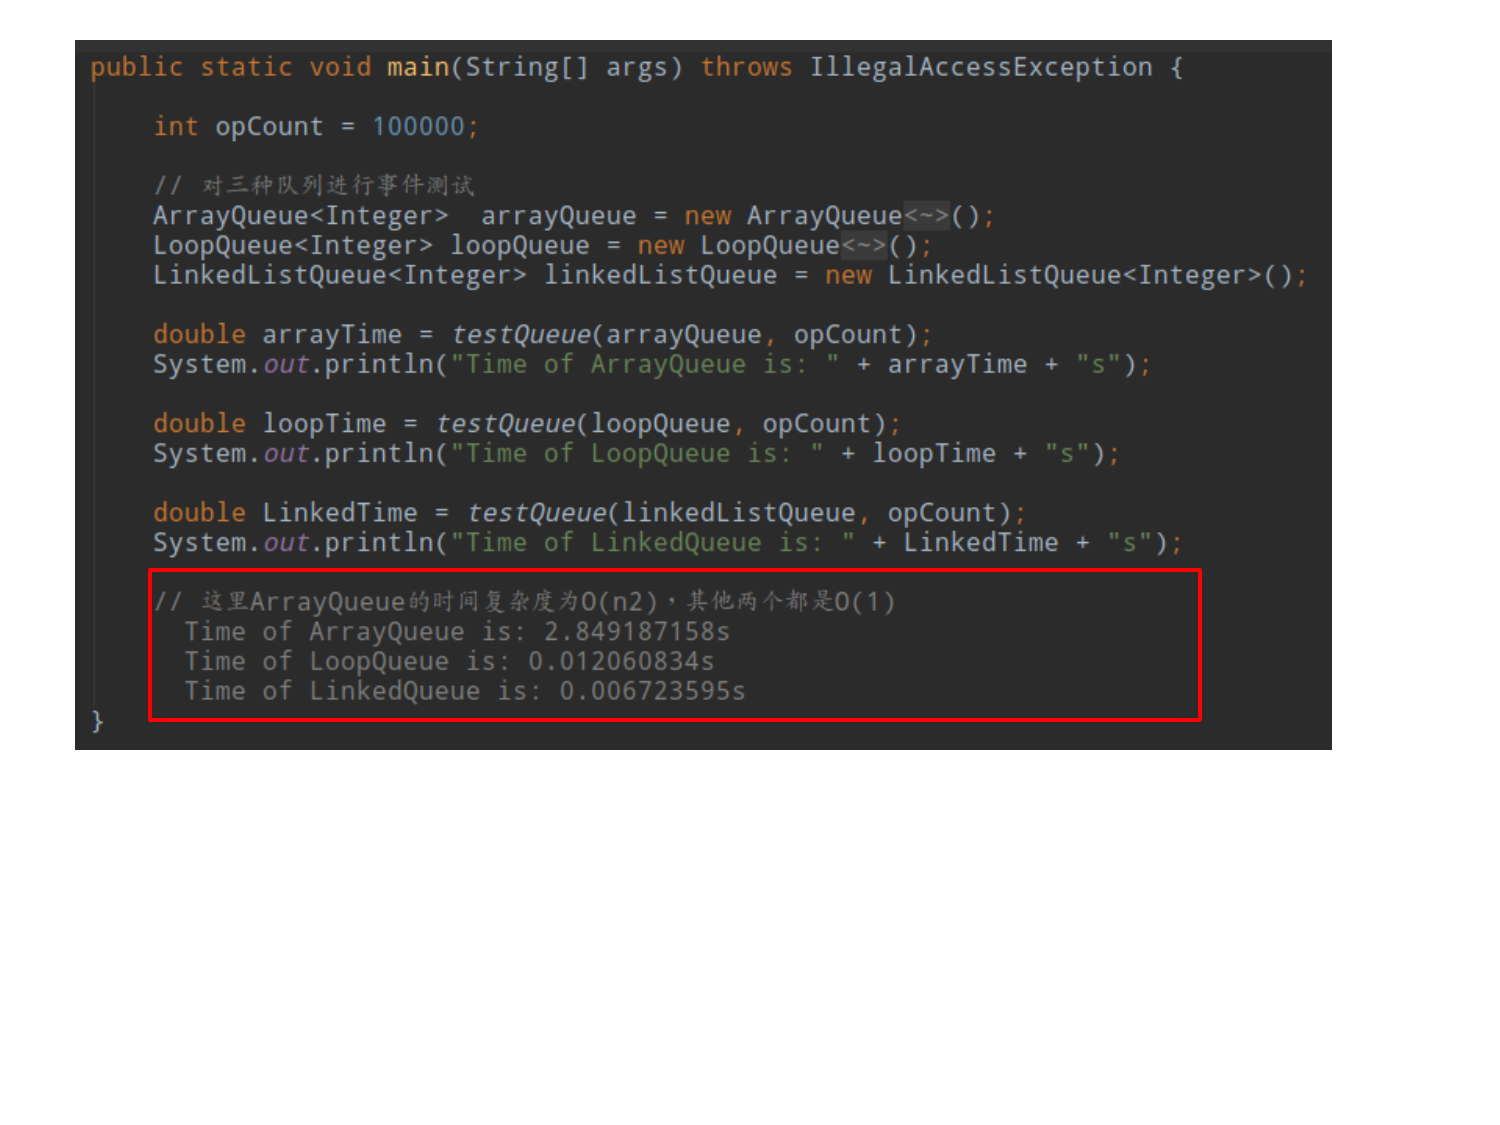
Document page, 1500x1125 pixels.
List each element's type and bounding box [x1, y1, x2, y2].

picture [74, 40, 1332, 751]
